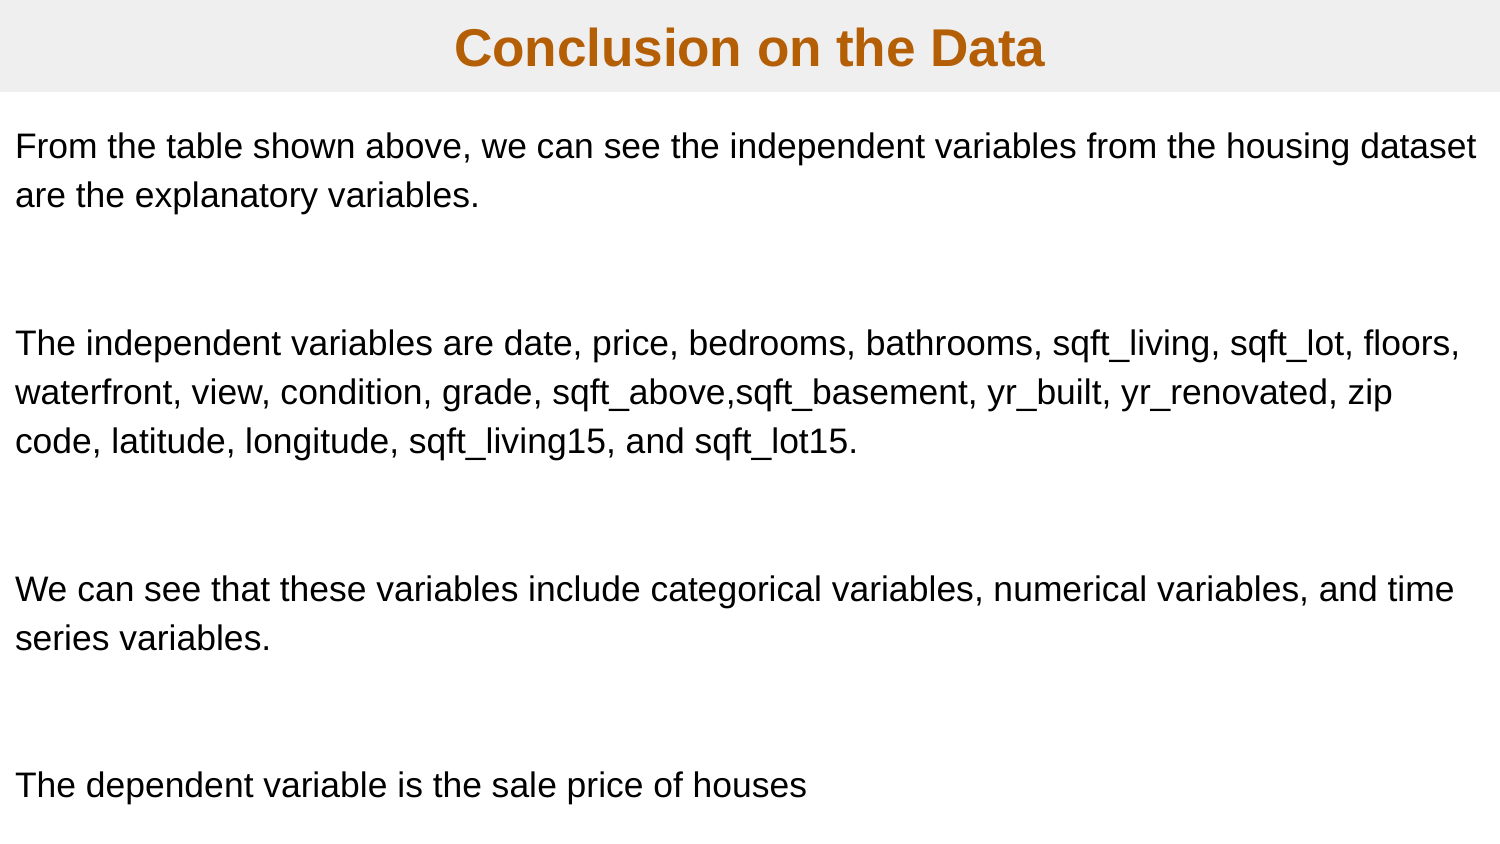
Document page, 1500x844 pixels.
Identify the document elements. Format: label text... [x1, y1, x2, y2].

list From the table shown above, we can see the independent variables from the housing dataset are the explanatory variables. The independent variables are date, price, bedrooms, bathrooms, sqft_living, sqft_lot, floors, waterfront, view, condition, grade, sqft_above,sqft_basement, yr_built, yr_renovated, zip code, latitude, longitude, sqft_living15, and sqft_lot15. We can see that these variables include categorical variables, numerical variables, and time series variables. The dependent variable is the sale price of houses [0, 101, 1500, 844]
title Conclusion on the Data [0, 0, 1500, 92]
